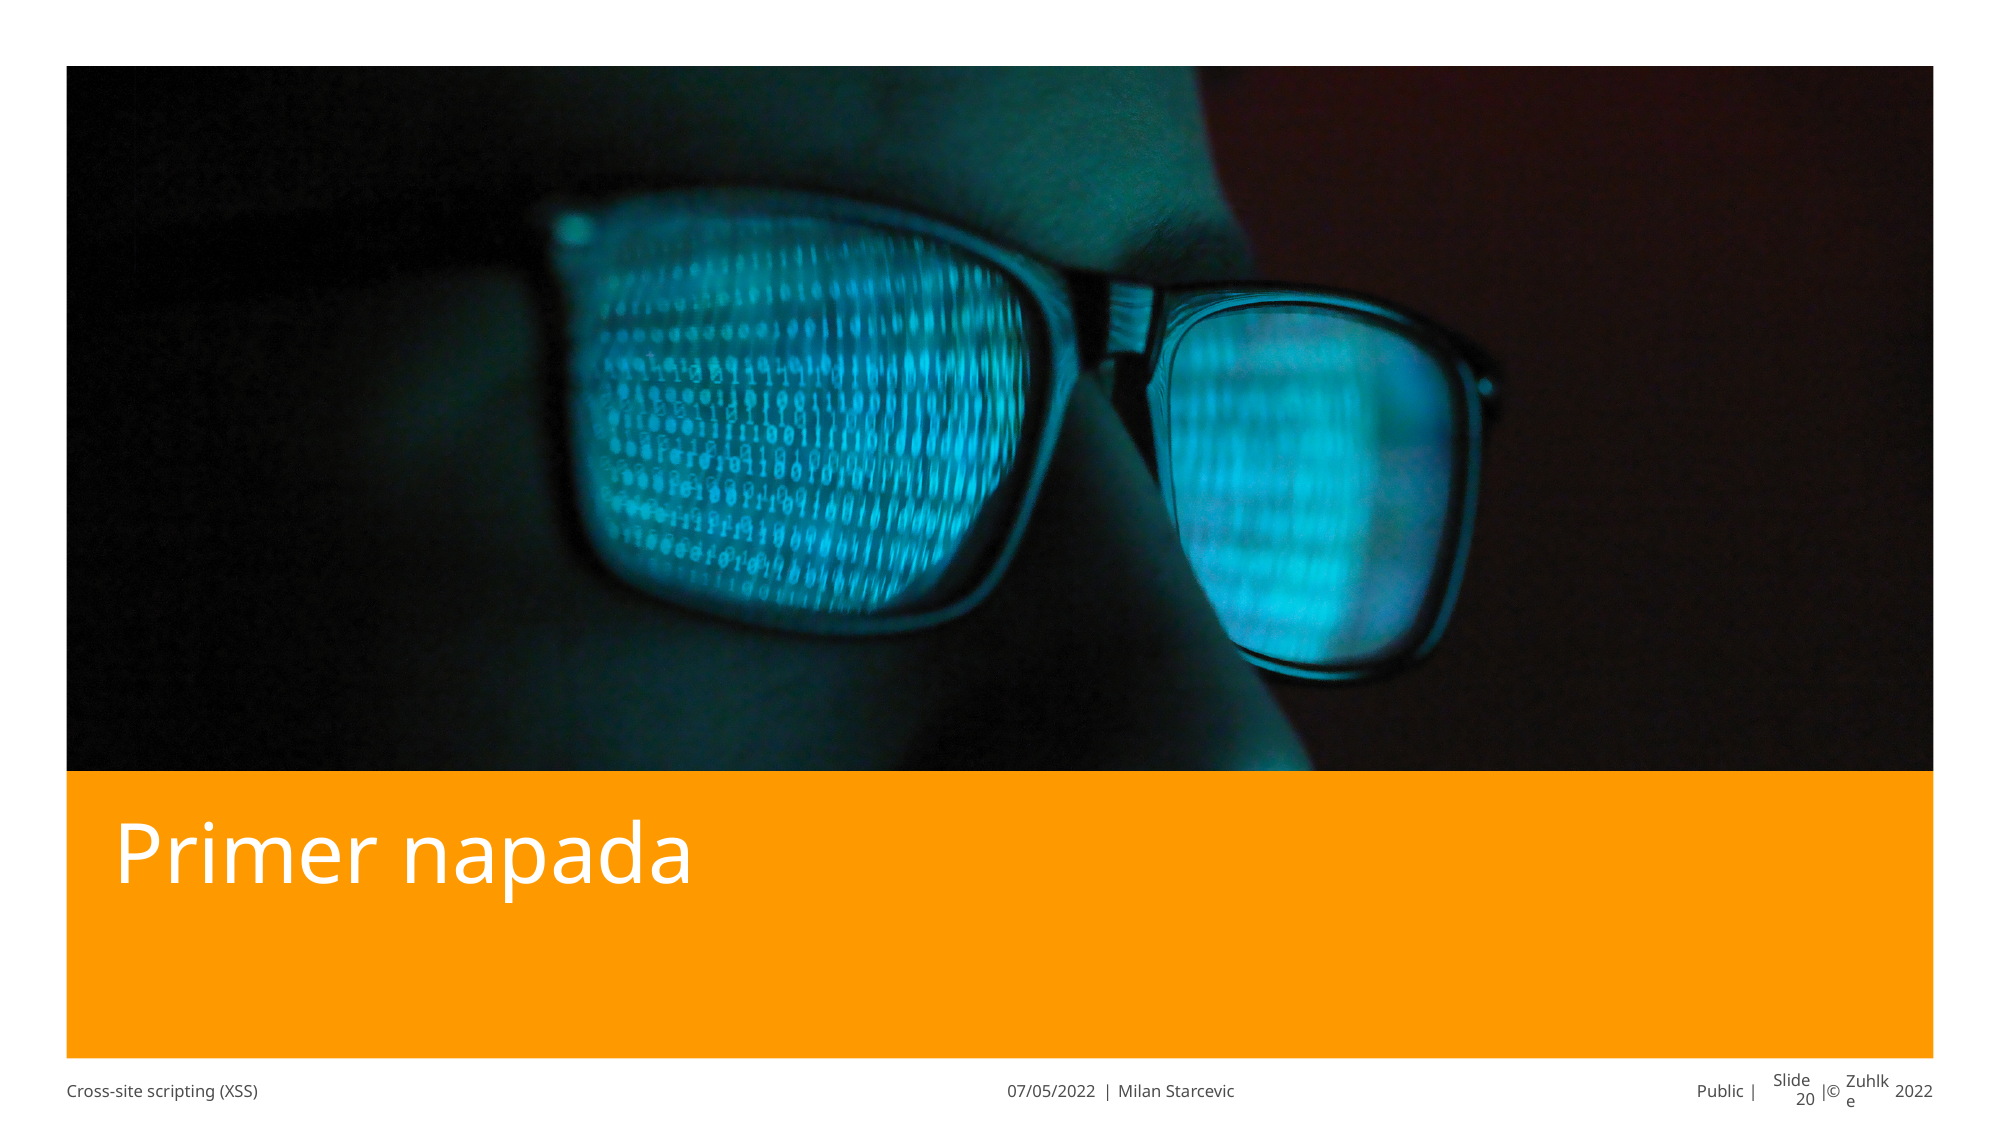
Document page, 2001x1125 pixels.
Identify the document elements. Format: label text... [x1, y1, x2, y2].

list Primer napada [66, 782, 1934, 1059]
picture [66, 66, 1934, 772]
